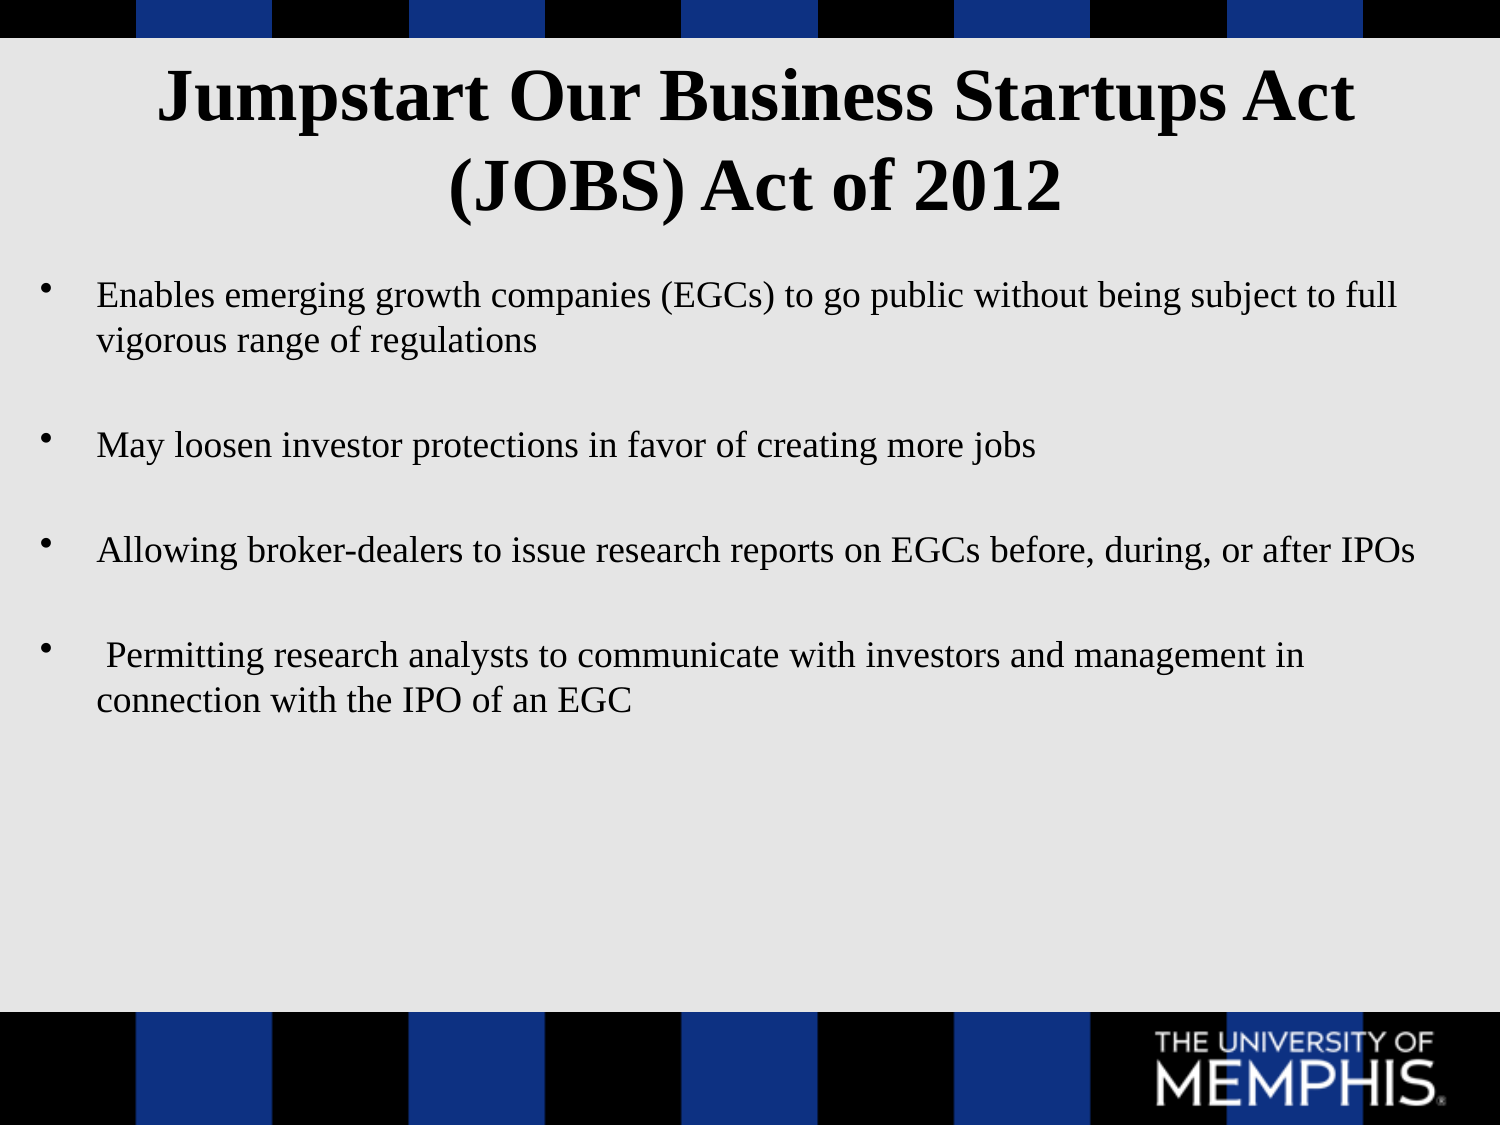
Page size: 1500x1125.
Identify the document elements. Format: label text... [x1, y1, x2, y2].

picture [0, 1012, 1500, 1125]
list Enables emerging growth companies (EGCs) to go public without being subject to full vigorous range of regulations May loosen investor protections in favor of creating more jobs Allowing broker-dealers to issue research reports on EGCs before, during, or after IPOs Permitting research analysts to communicate with investors and management in connection with the IPO of an EGC [24, 262, 1463, 988]
title Jumpstart Our Business Startups Act (JOBS) Act of 2012 [49, 37, 1463, 226]
picture [0, 0, 1500, 38]
